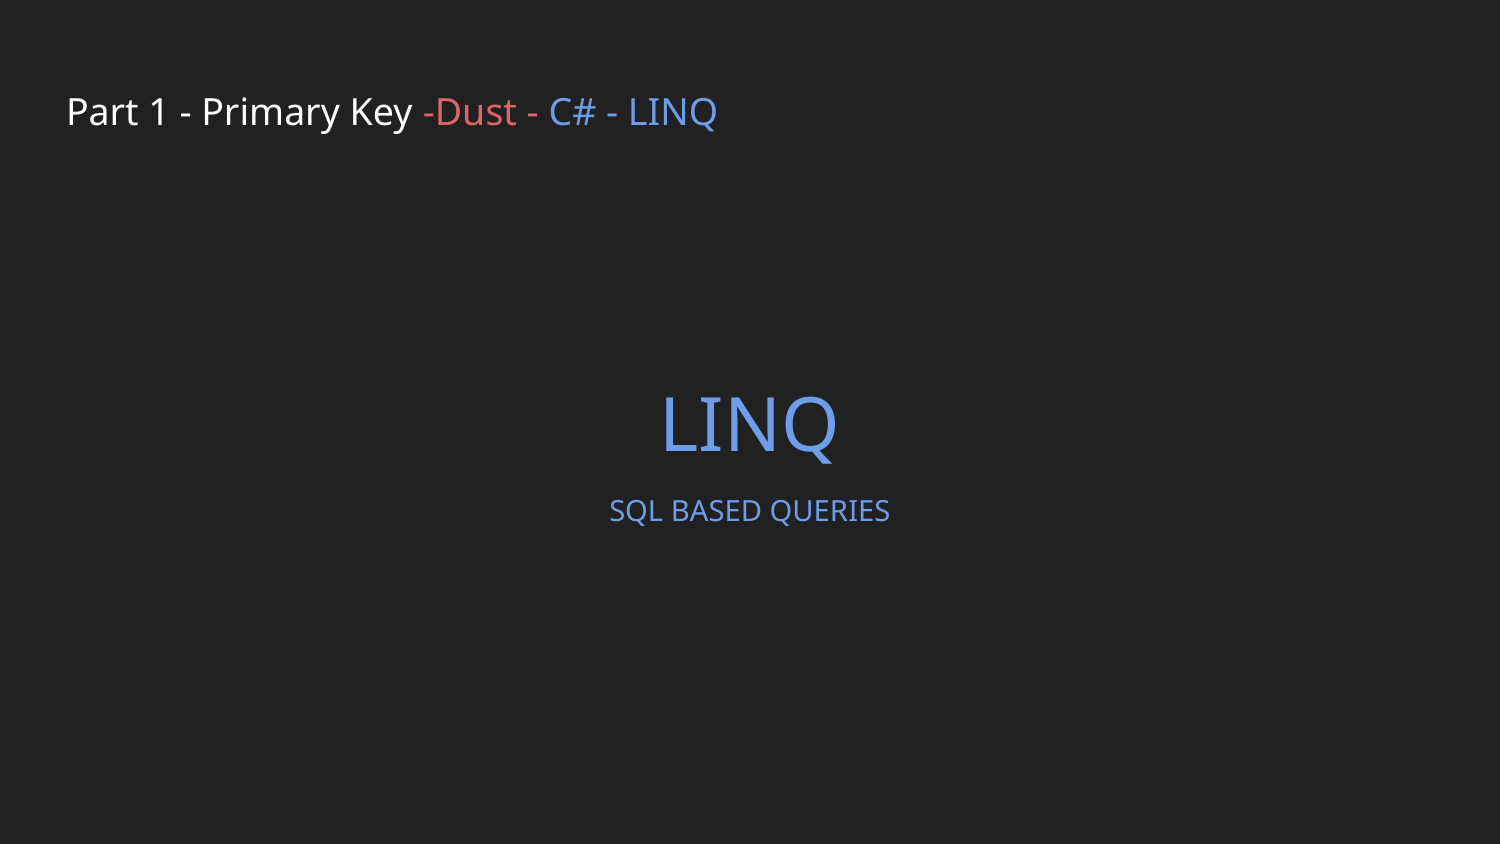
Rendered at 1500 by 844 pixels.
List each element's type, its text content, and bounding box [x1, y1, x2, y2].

title Part 1 - Primary Key -Dust - C# - LINQ [51, 72, 1449, 167]
title LINQ [218, 320, 1282, 524]
title SQL BASED QUERIES [433, 469, 1067, 551]
